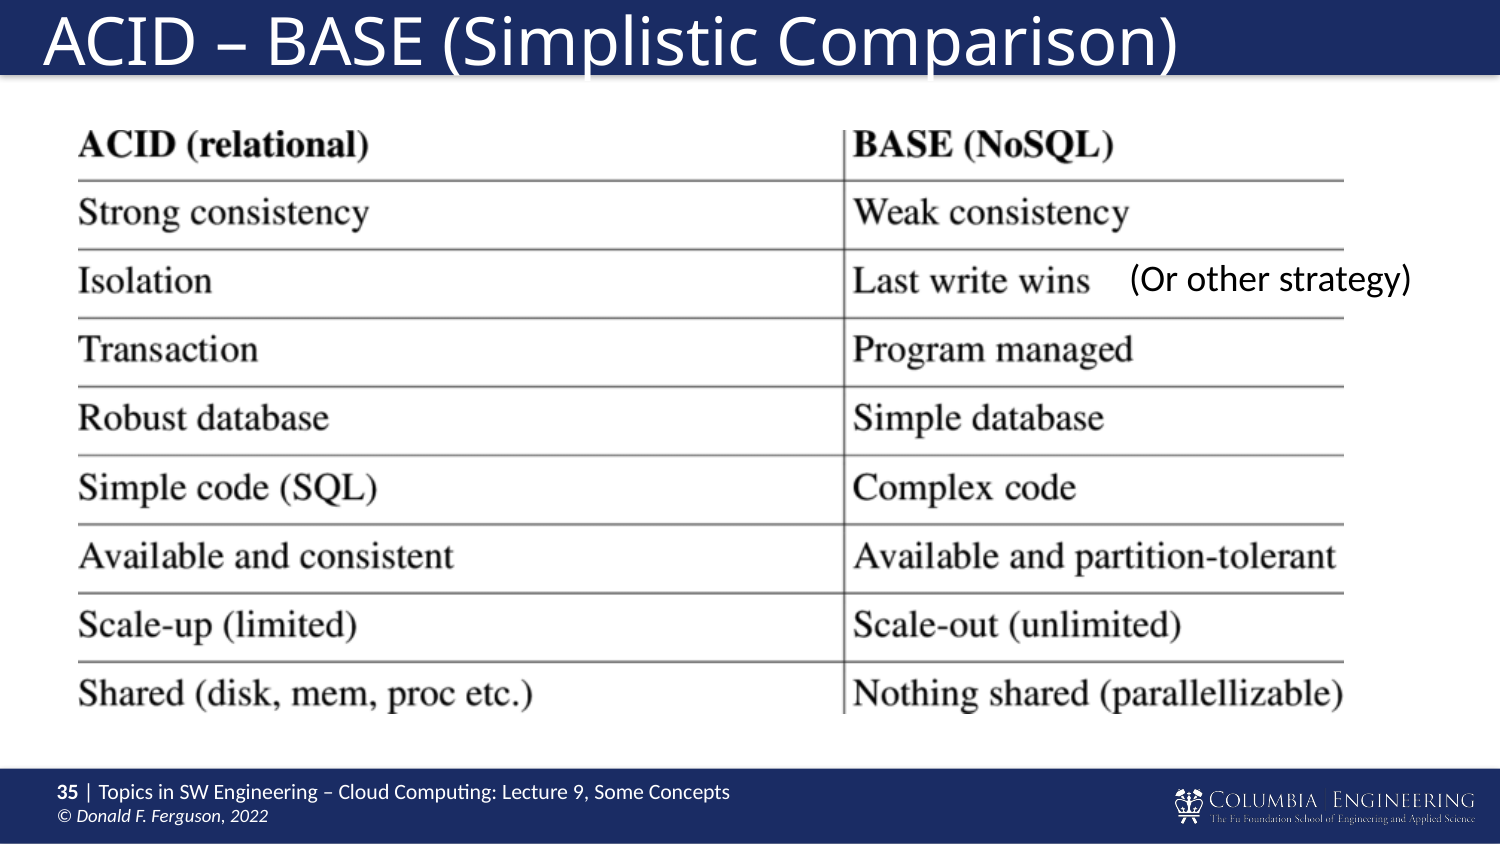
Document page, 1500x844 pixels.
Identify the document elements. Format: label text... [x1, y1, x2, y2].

picture [77, 129, 1344, 714]
title ACID – BASE (Simplistic Comparison) [28, 0, 1450, 73]
text_box (Or other strategy) [1348, 246, 1428, 307]
